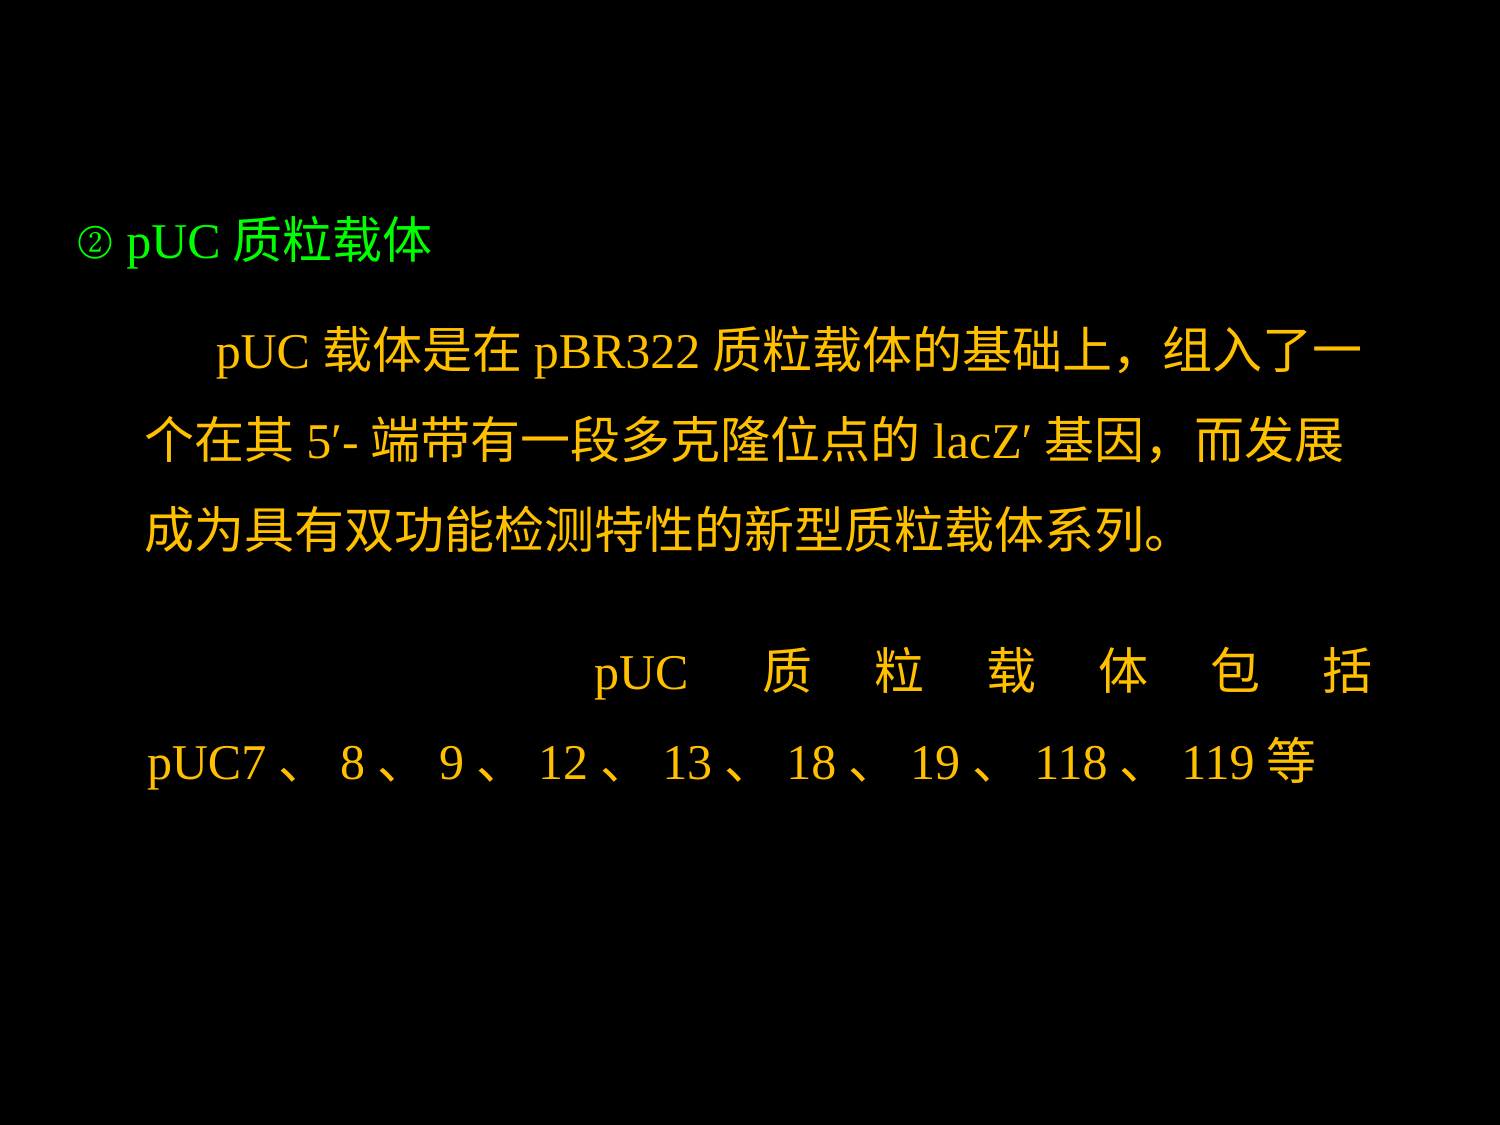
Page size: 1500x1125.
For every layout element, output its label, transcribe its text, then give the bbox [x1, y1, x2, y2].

text_box pUC质粒载体包括pUC7、8、9、12、13、18、19、118、119等 [132, 602, 1400, 798]
text_box ② pUC质粒载体 [61, 170, 459, 276]
text_box pUC载体是在pBR322质粒载体的基础上，组入了一个在其5′-端带有一段多克隆位点的lacZ′基因，而发展成为具有双功能检测特性的新型质粒载体系列。 [129, 281, 1405, 567]
